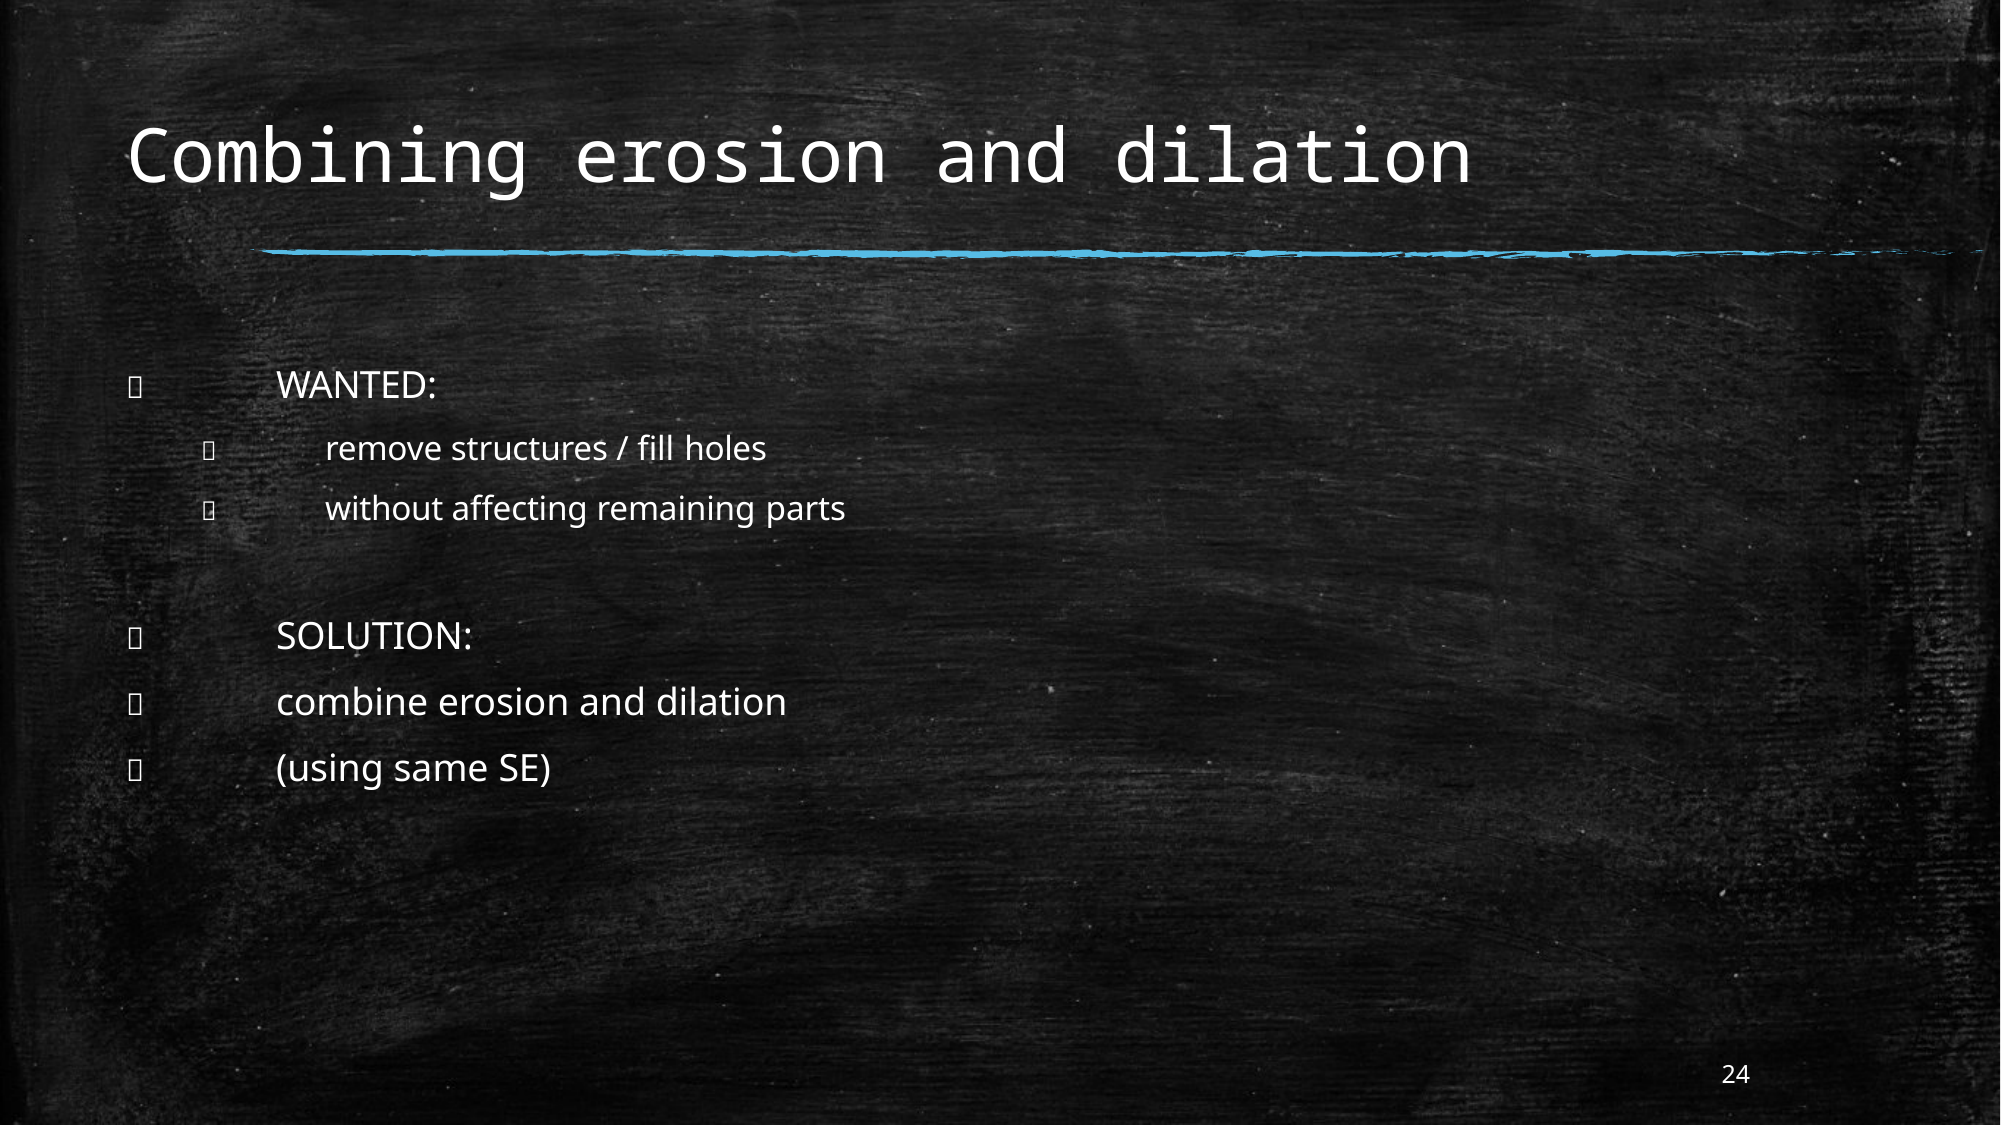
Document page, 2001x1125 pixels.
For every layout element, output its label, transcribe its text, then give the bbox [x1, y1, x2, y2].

slide_number 24 [1562, 743, 1751, 1125]
text_box  WANTED:  remove structures / fill holes  without affecting remaining parts  SOLUTION:  combine erosion and dilation  (using same SE) [124, 335, 1170, 789]
title Combining erosion and dilation [124, 7, 1713, 198]
